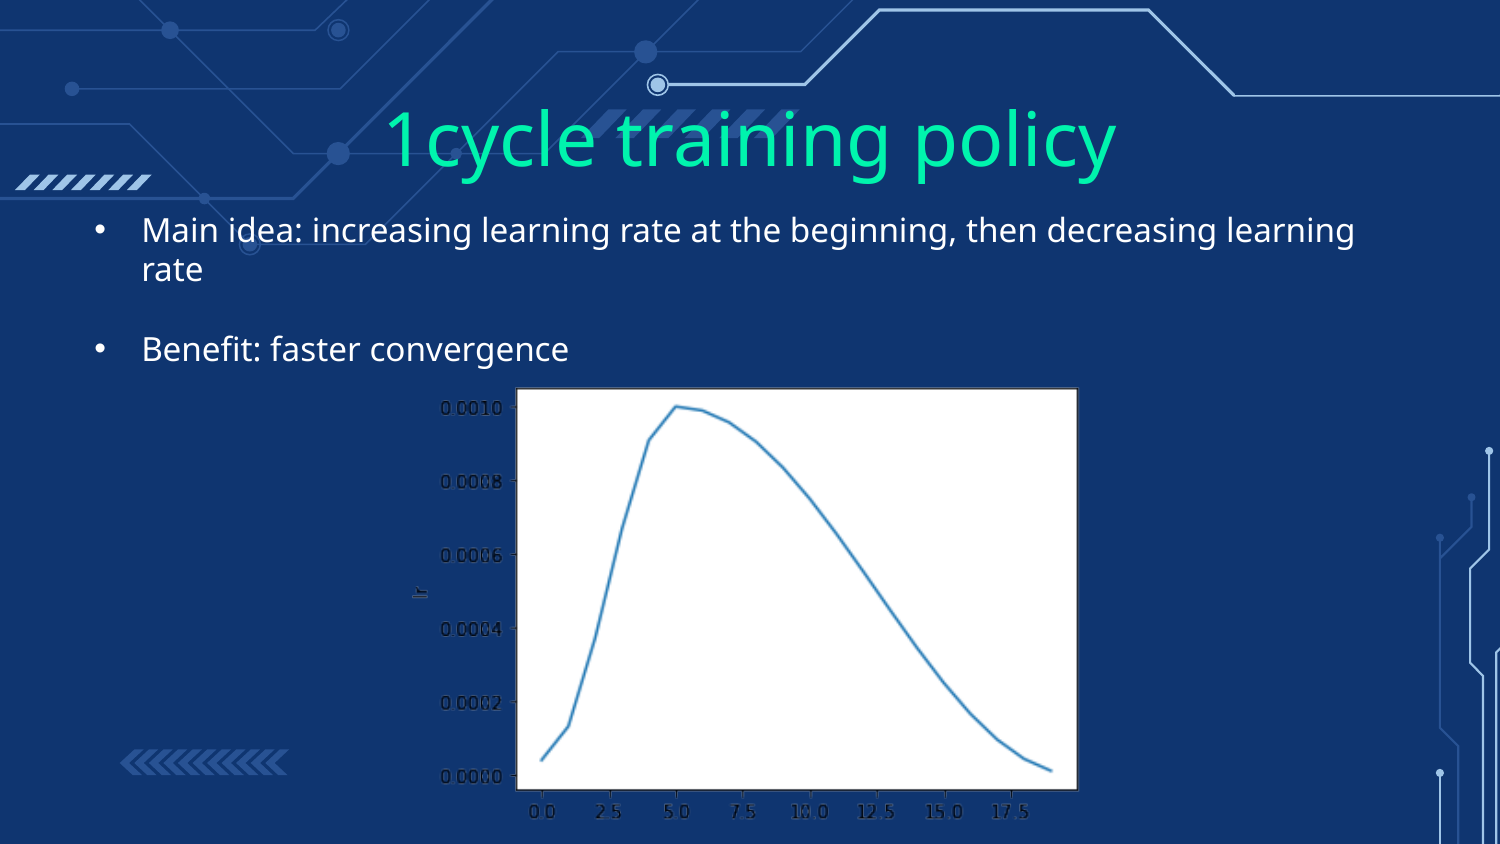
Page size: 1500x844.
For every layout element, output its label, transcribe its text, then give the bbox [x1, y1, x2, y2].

picture [399, 377, 1100, 835]
text_box 1cycle training policy [118, 91, 1382, 172]
text_box Main idea: increasing learning rate at the beginning, then decreasing learning rate Benefit: faster convergence [94, 207, 1406, 410]
